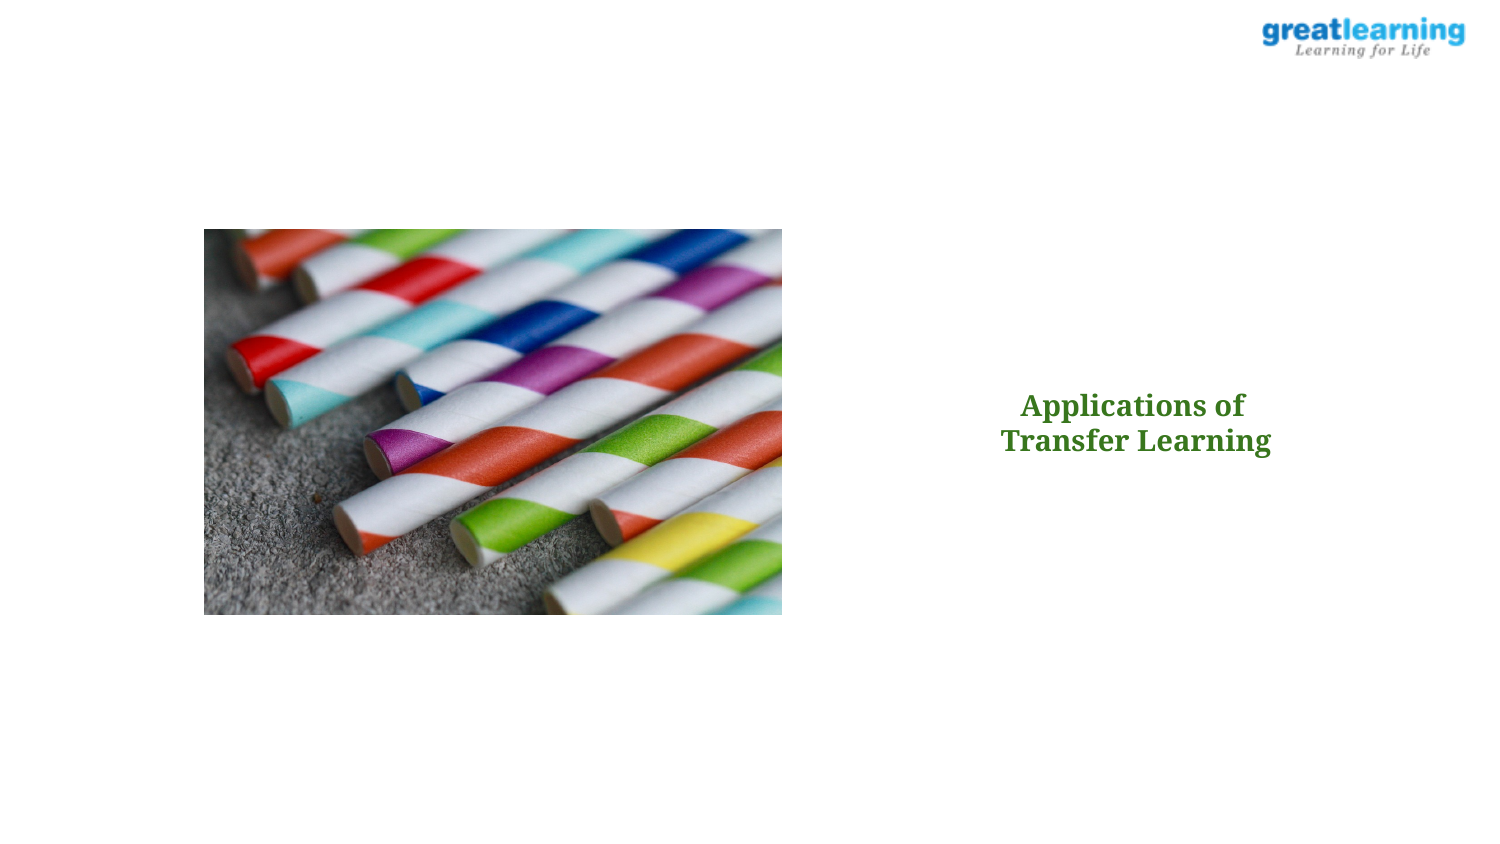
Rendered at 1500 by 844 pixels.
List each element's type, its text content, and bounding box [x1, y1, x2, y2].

picture [1262, 16, 1466, 59]
subtitle Applications of Transfer Learning [857, 361, 1416, 483]
picture [203, 229, 783, 615]
